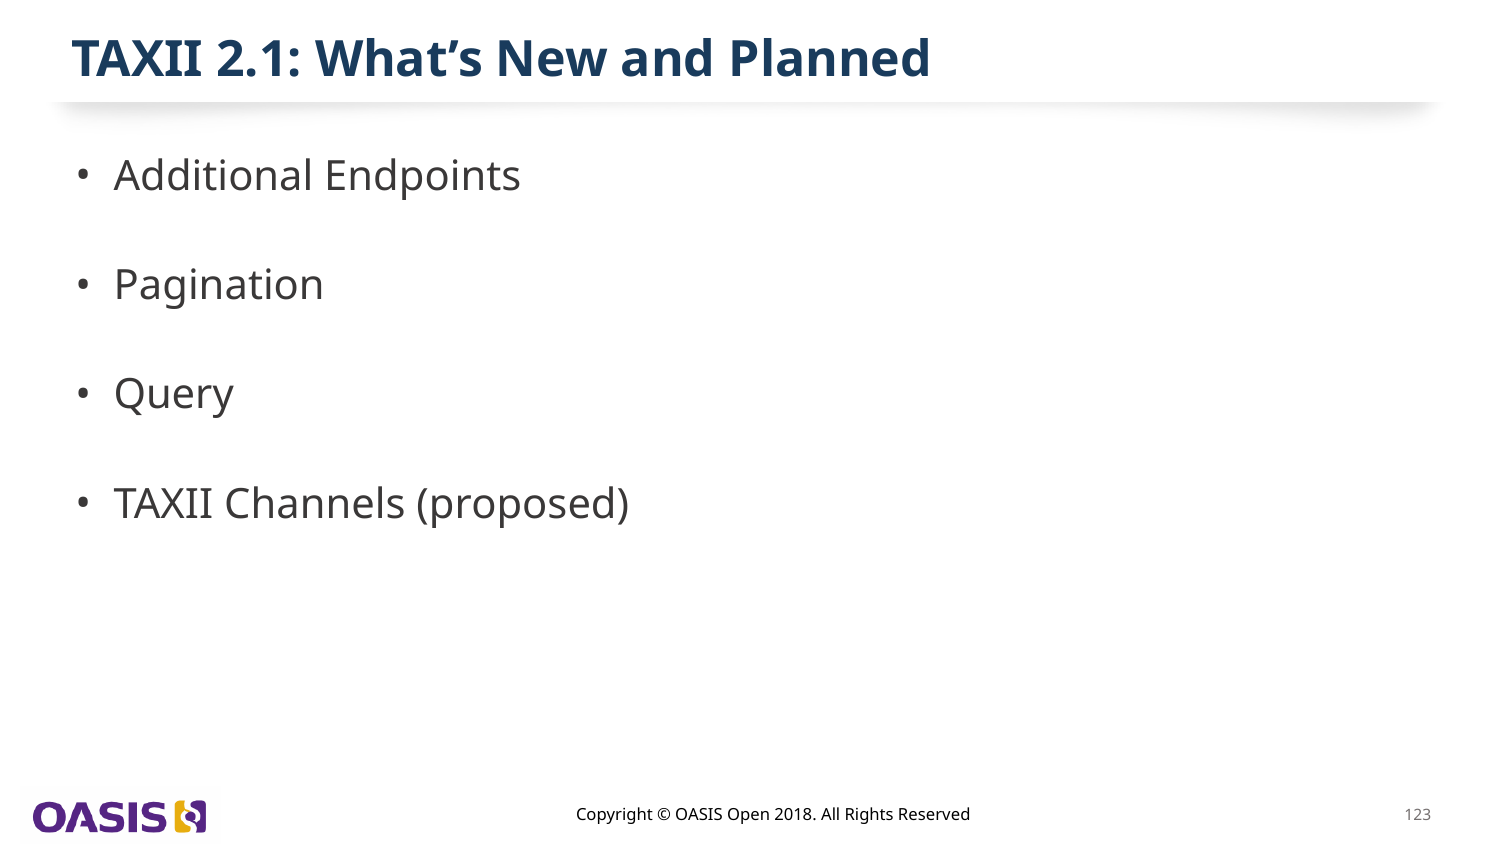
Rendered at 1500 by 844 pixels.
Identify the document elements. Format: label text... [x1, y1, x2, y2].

list Additional Endpoints Pagination Query TAXII Channels (proposed) [56, 141, 1433, 782]
title TAXII 2.1: What’s New and Planned [56, 8, 1433, 103]
picture [20, 786, 221, 844]
